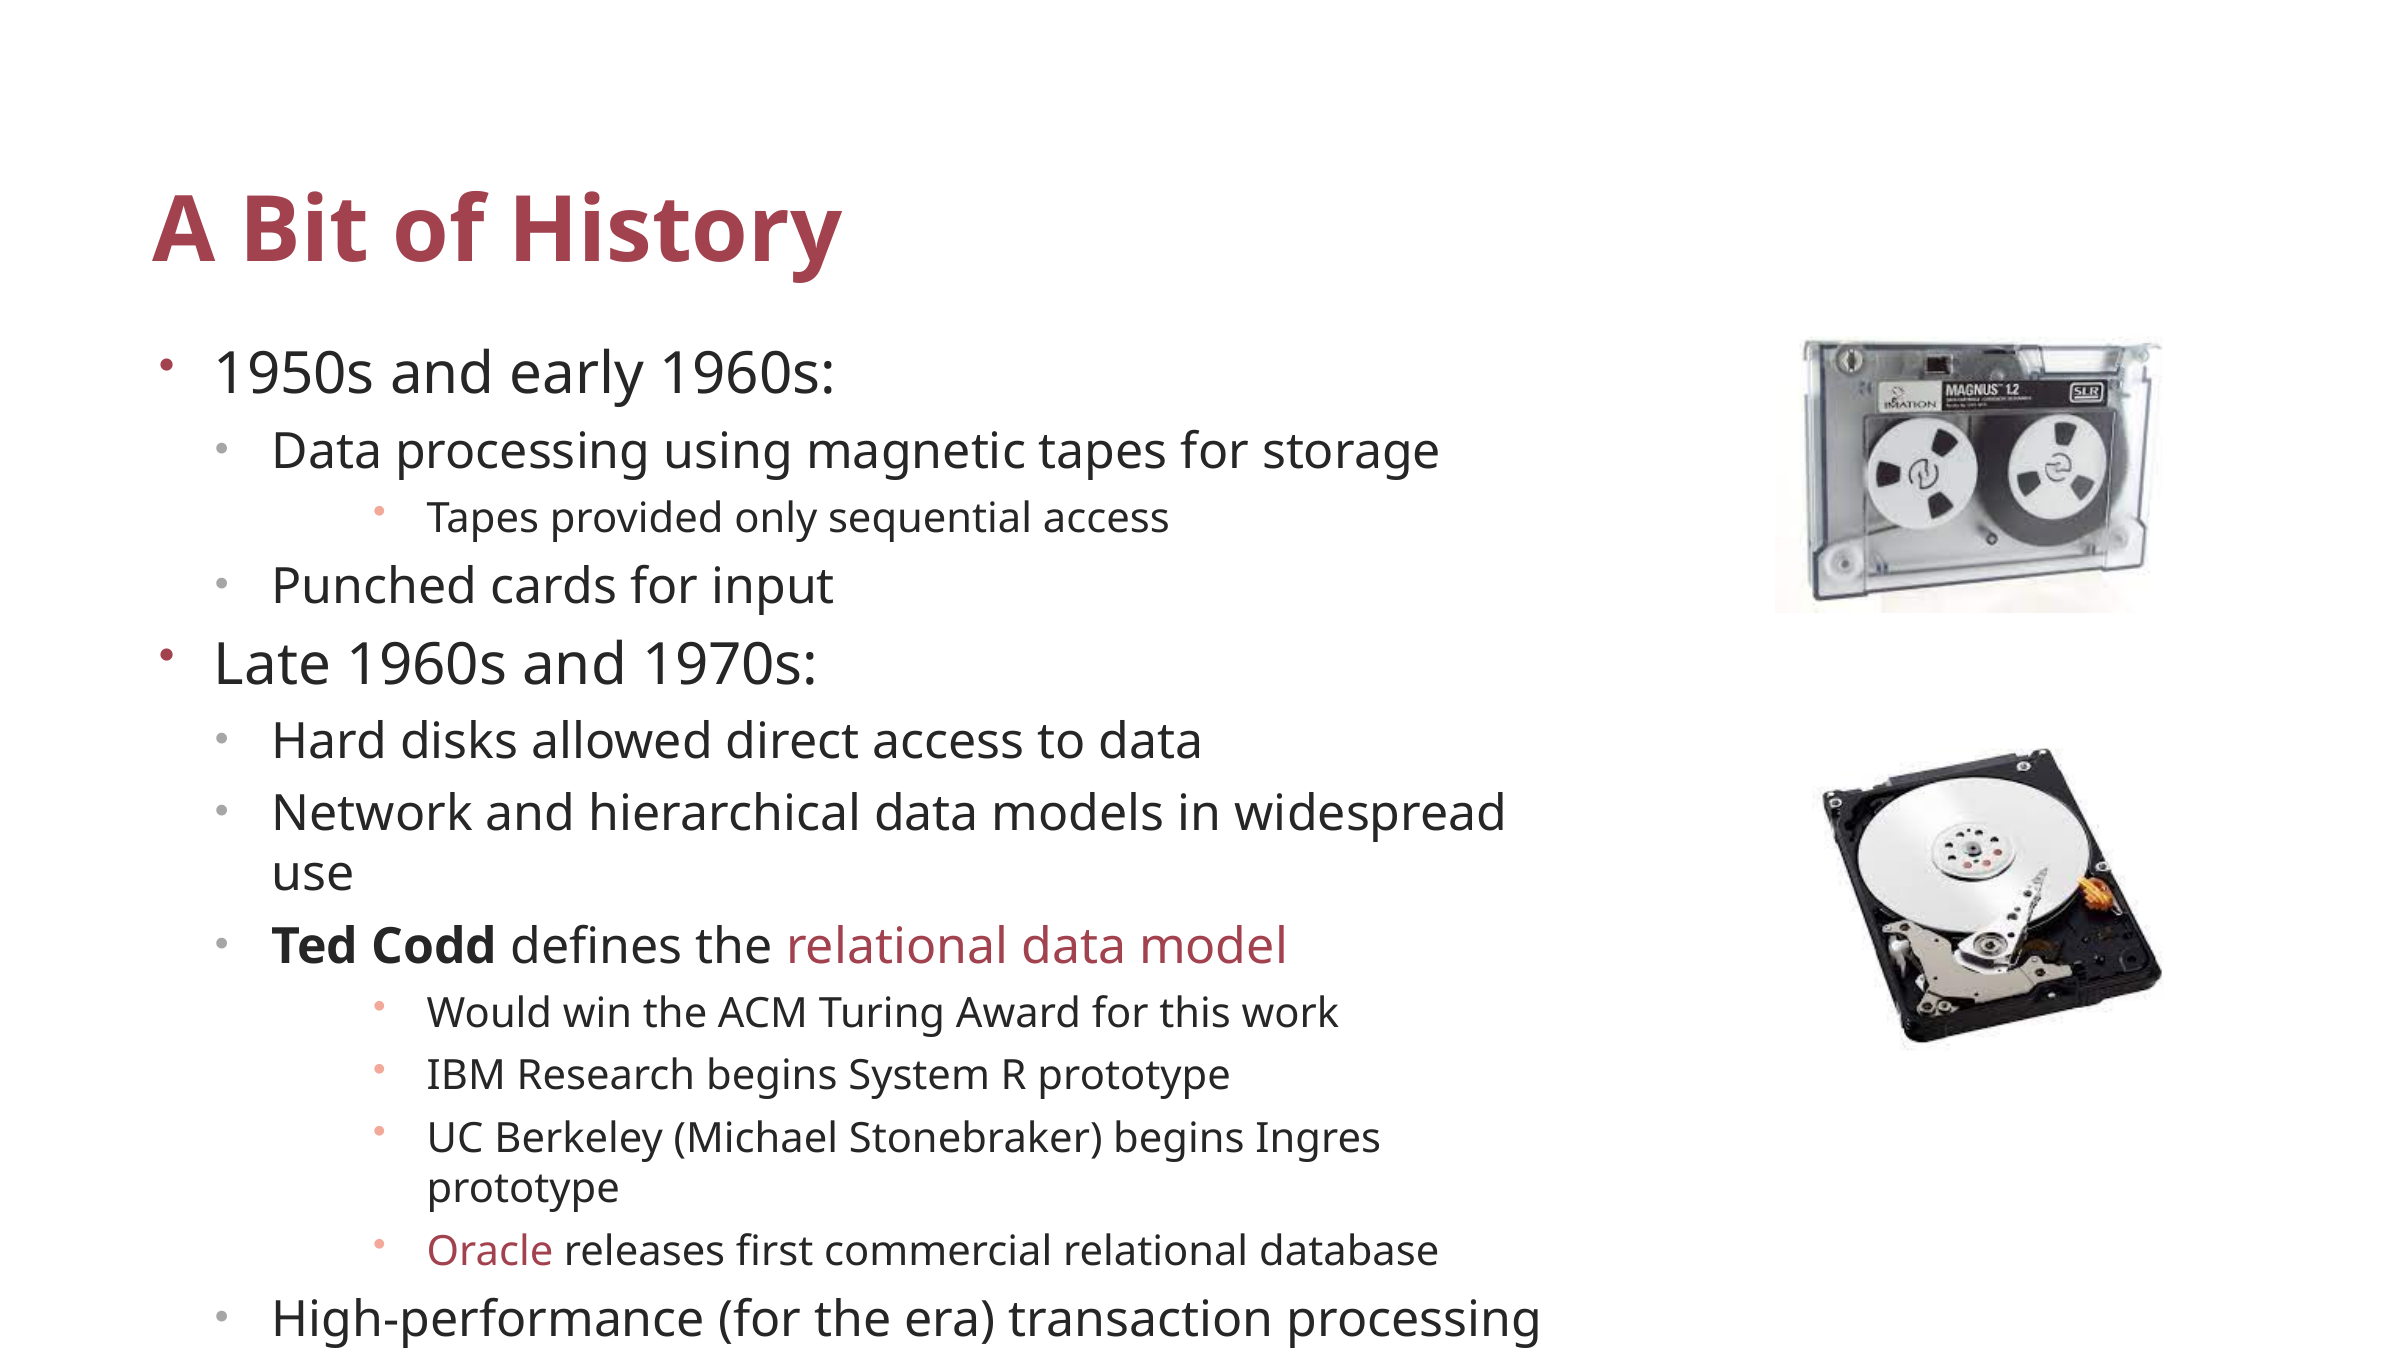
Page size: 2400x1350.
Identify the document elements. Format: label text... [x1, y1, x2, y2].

picture [1812, 724, 2165, 1077]
title A Bit of History [137, 54, 2263, 288]
list 1950s and early 1960s: Data processing using magnetic tapes for storage Tapes provided only sequential access Punched cards for input Late 1960s and 1970s: Hard disks allowed direct access to data Network and hierarchical data models in widespread use Ted Codd defines the relational data model Would win the ACM Turing Award for this work IBM Research begins System R prototype UC Berkeley (Michael Stonebraker) begins Ingres prototype Oracle releases first commercial relational database High-performance (for the era) transaction processing [137, 324, 1575, 1200]
picture [1774, 312, 2187, 613]
